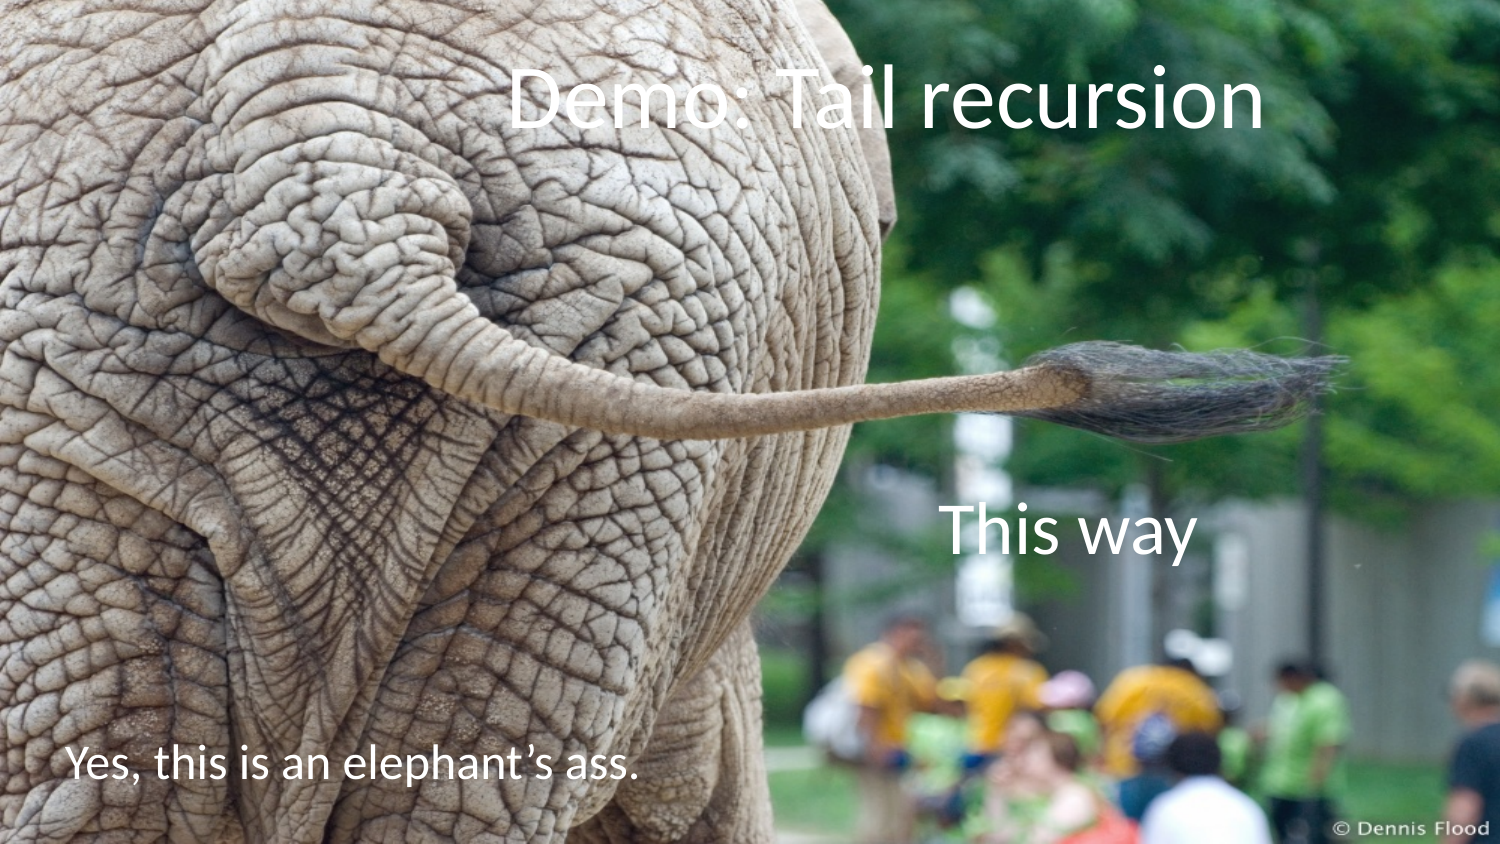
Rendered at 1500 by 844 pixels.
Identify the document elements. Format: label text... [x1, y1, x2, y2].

text_box Yes, this is an elephant’s ass. [50, 721, 688, 797]
picture [0, 0, 1500, 844]
title Demo: Tail recursion [474, 21, 1300, 163]
text_box This way [862, 471, 1275, 577]
